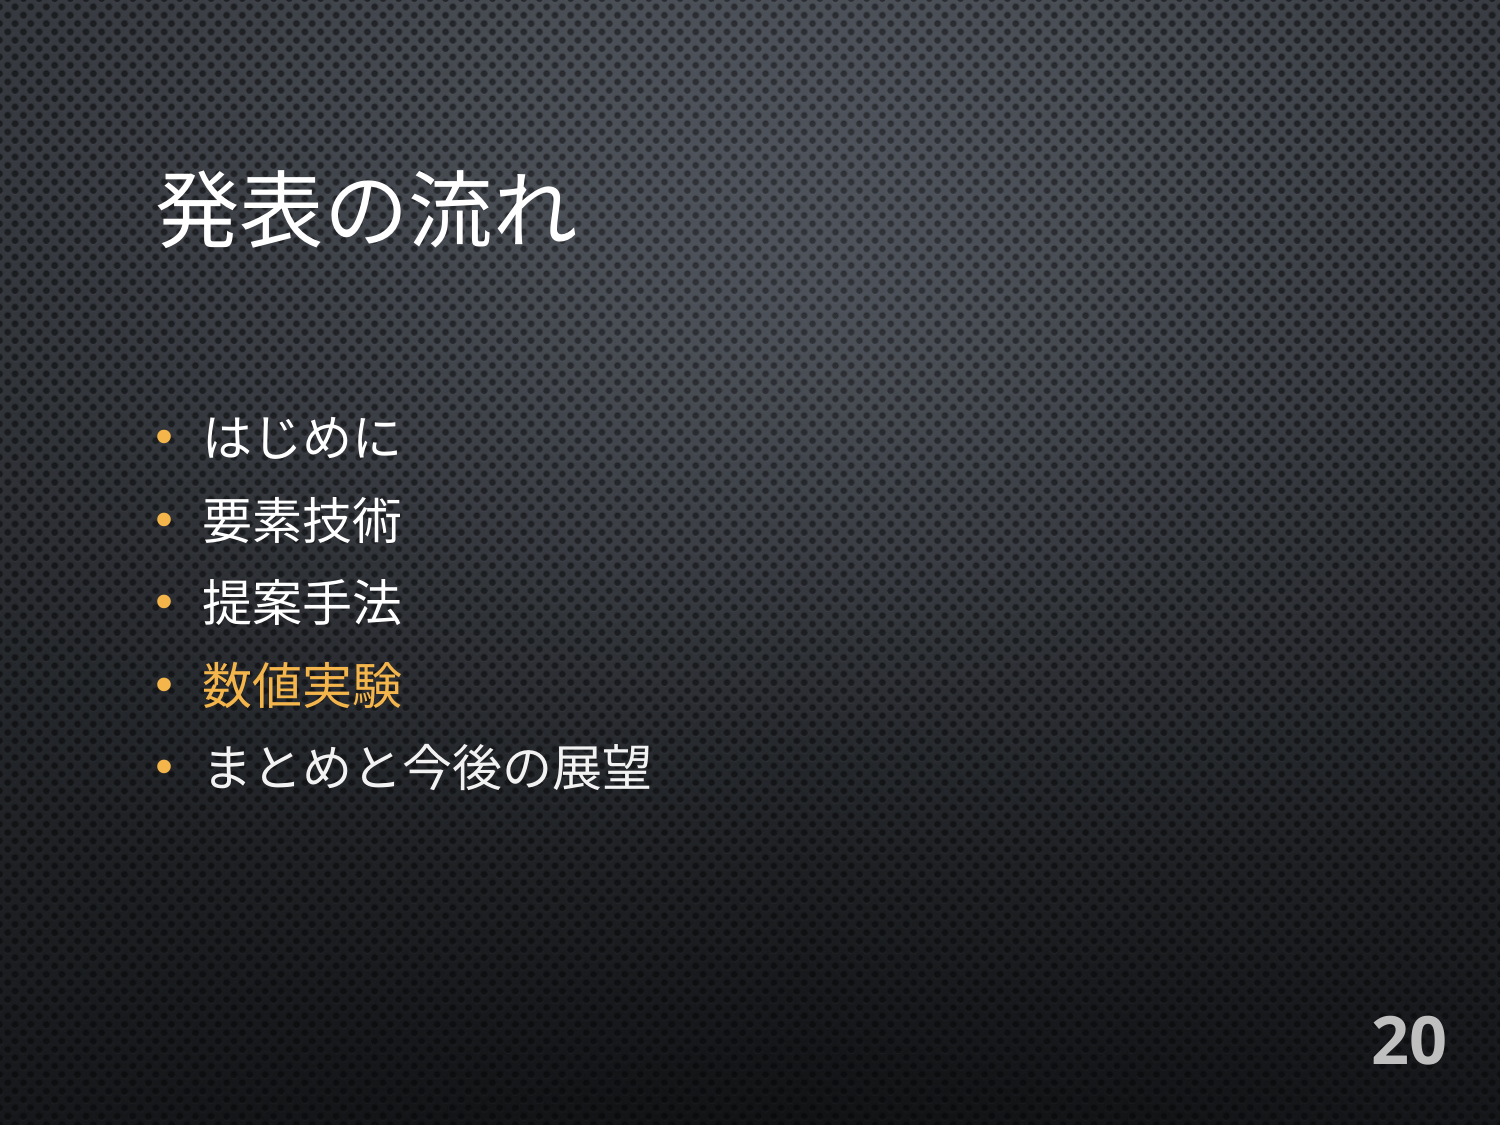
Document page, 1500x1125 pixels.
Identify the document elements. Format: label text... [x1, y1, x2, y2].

title 発表の流れ [140, 140, 1360, 276]
list はじめに 要素技術 提案手法 数値実験 まとめと今後の展望 [140, 350, 1360, 854]
slide_number 20 [1268, 1013, 1463, 1074]
